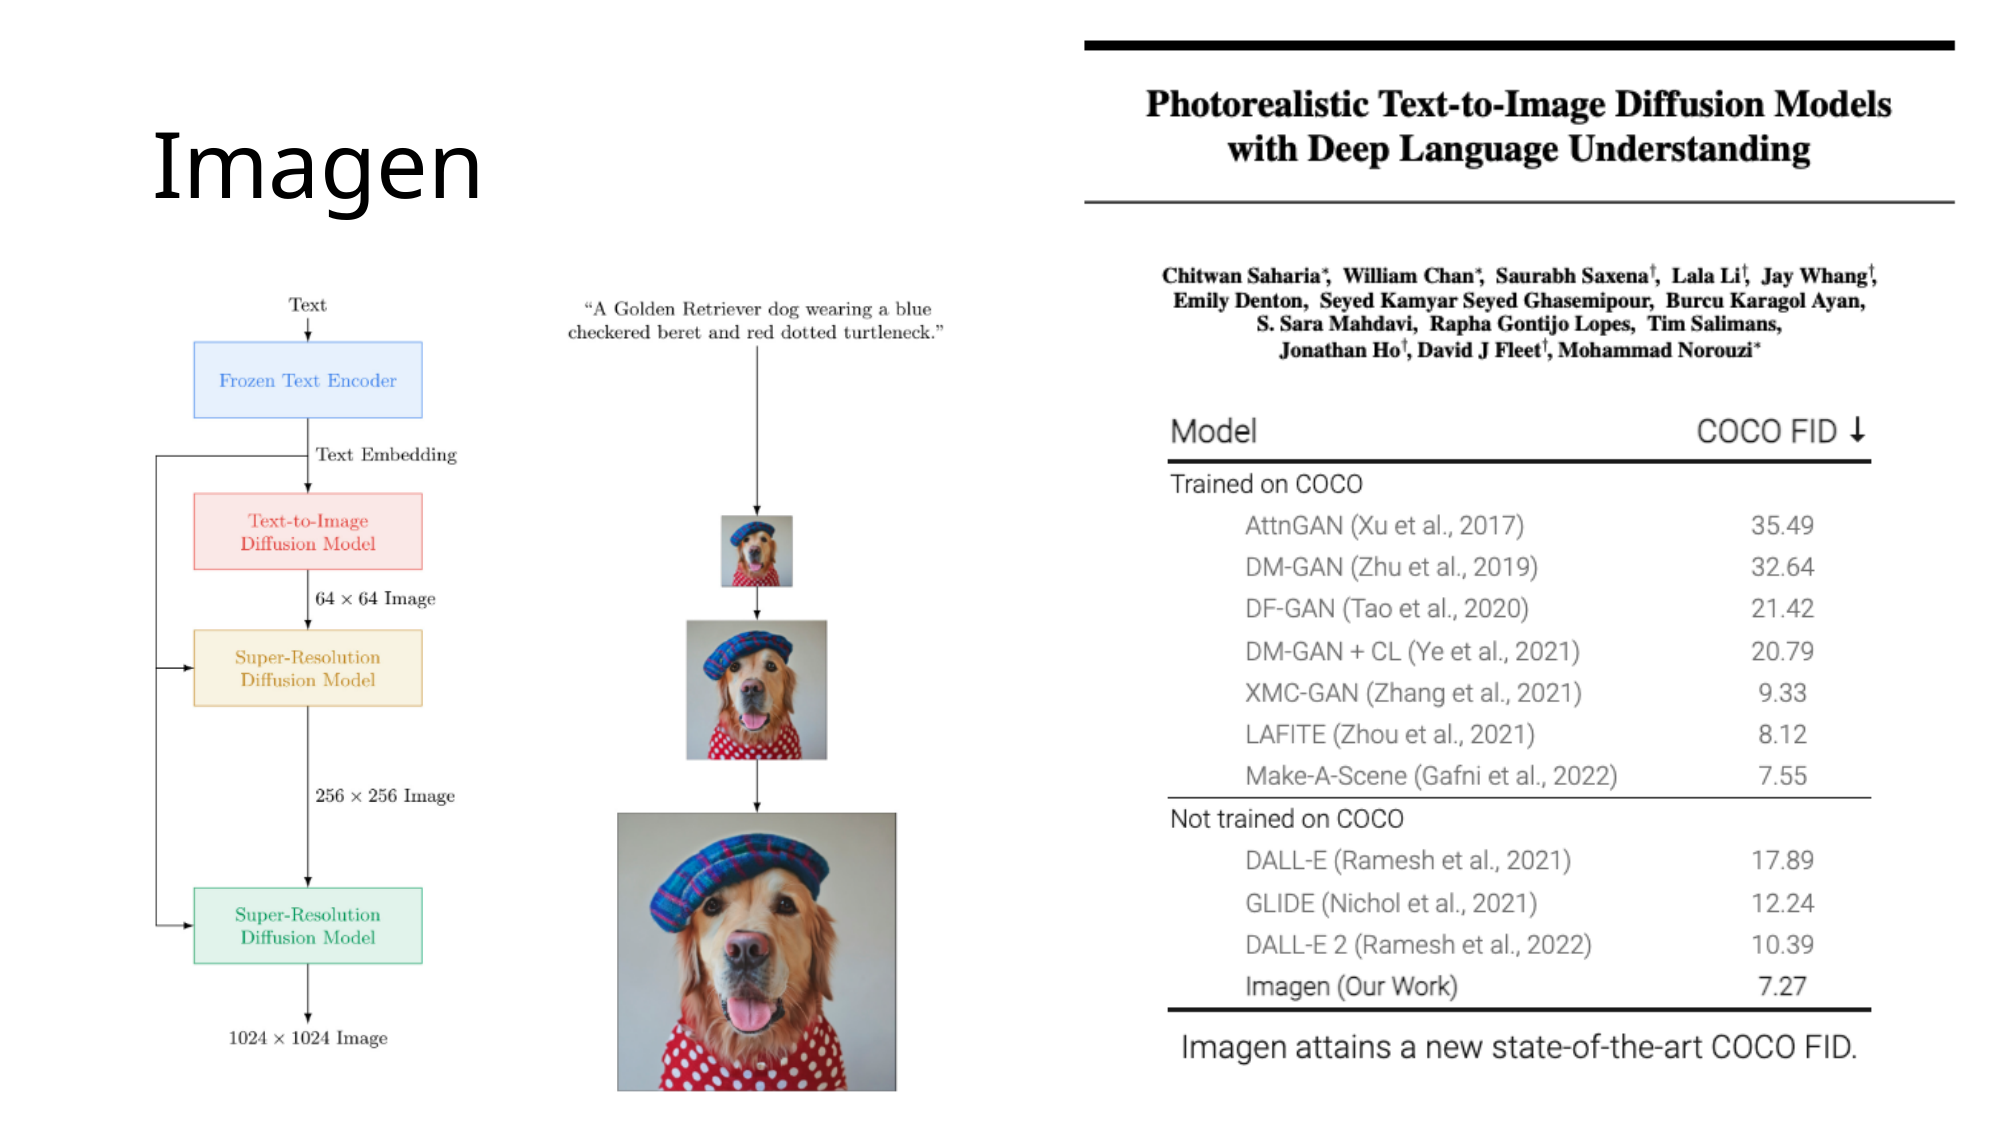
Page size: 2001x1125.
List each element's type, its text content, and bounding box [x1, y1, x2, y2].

picture [1060, 26, 1975, 369]
picture [82, 254, 1005, 1125]
picture [1125, 378, 1910, 1086]
title Imagen [137, 59, 1060, 278]
